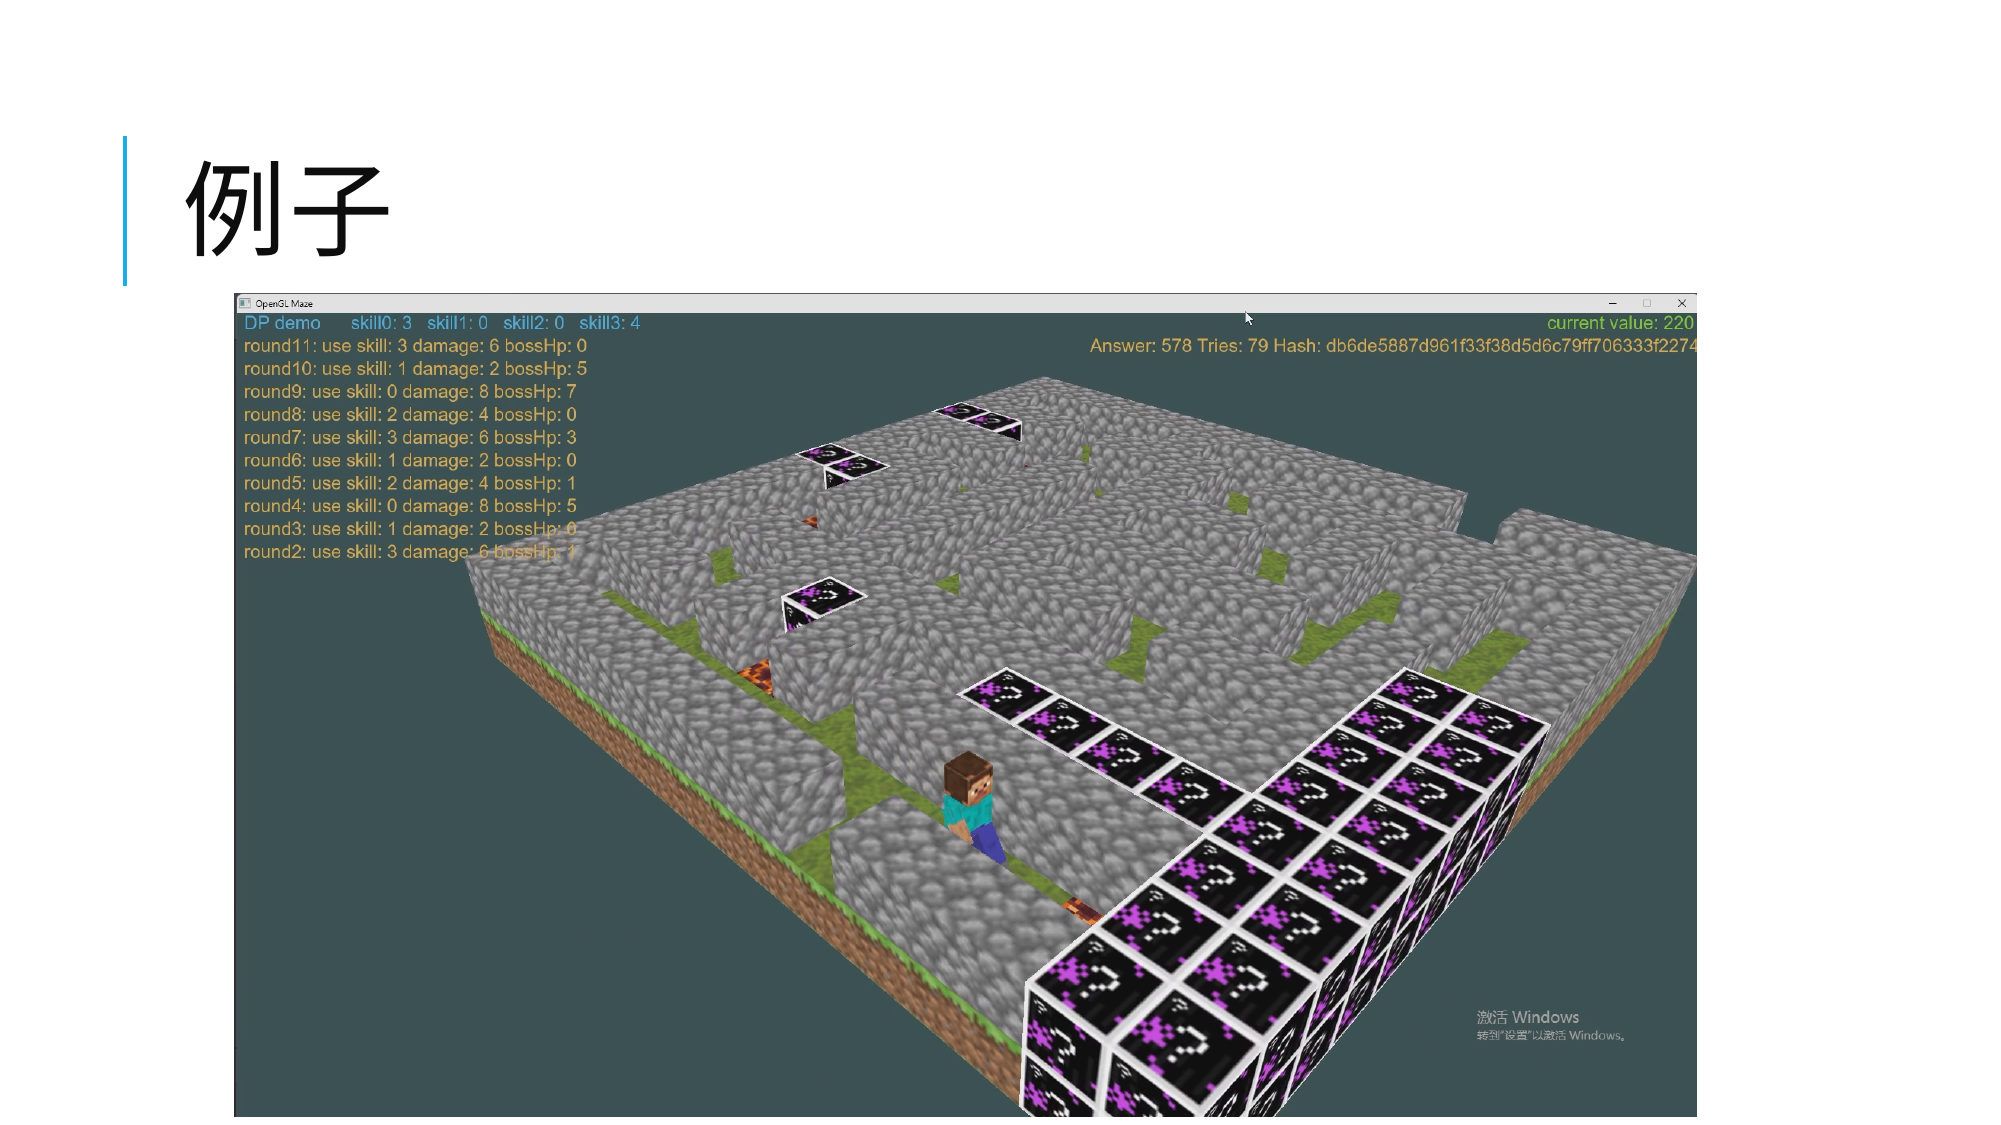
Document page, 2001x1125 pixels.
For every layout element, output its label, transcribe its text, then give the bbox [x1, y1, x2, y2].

title 例子 [168, 96, 1763, 342]
picture [233, 293, 1697, 1117]
